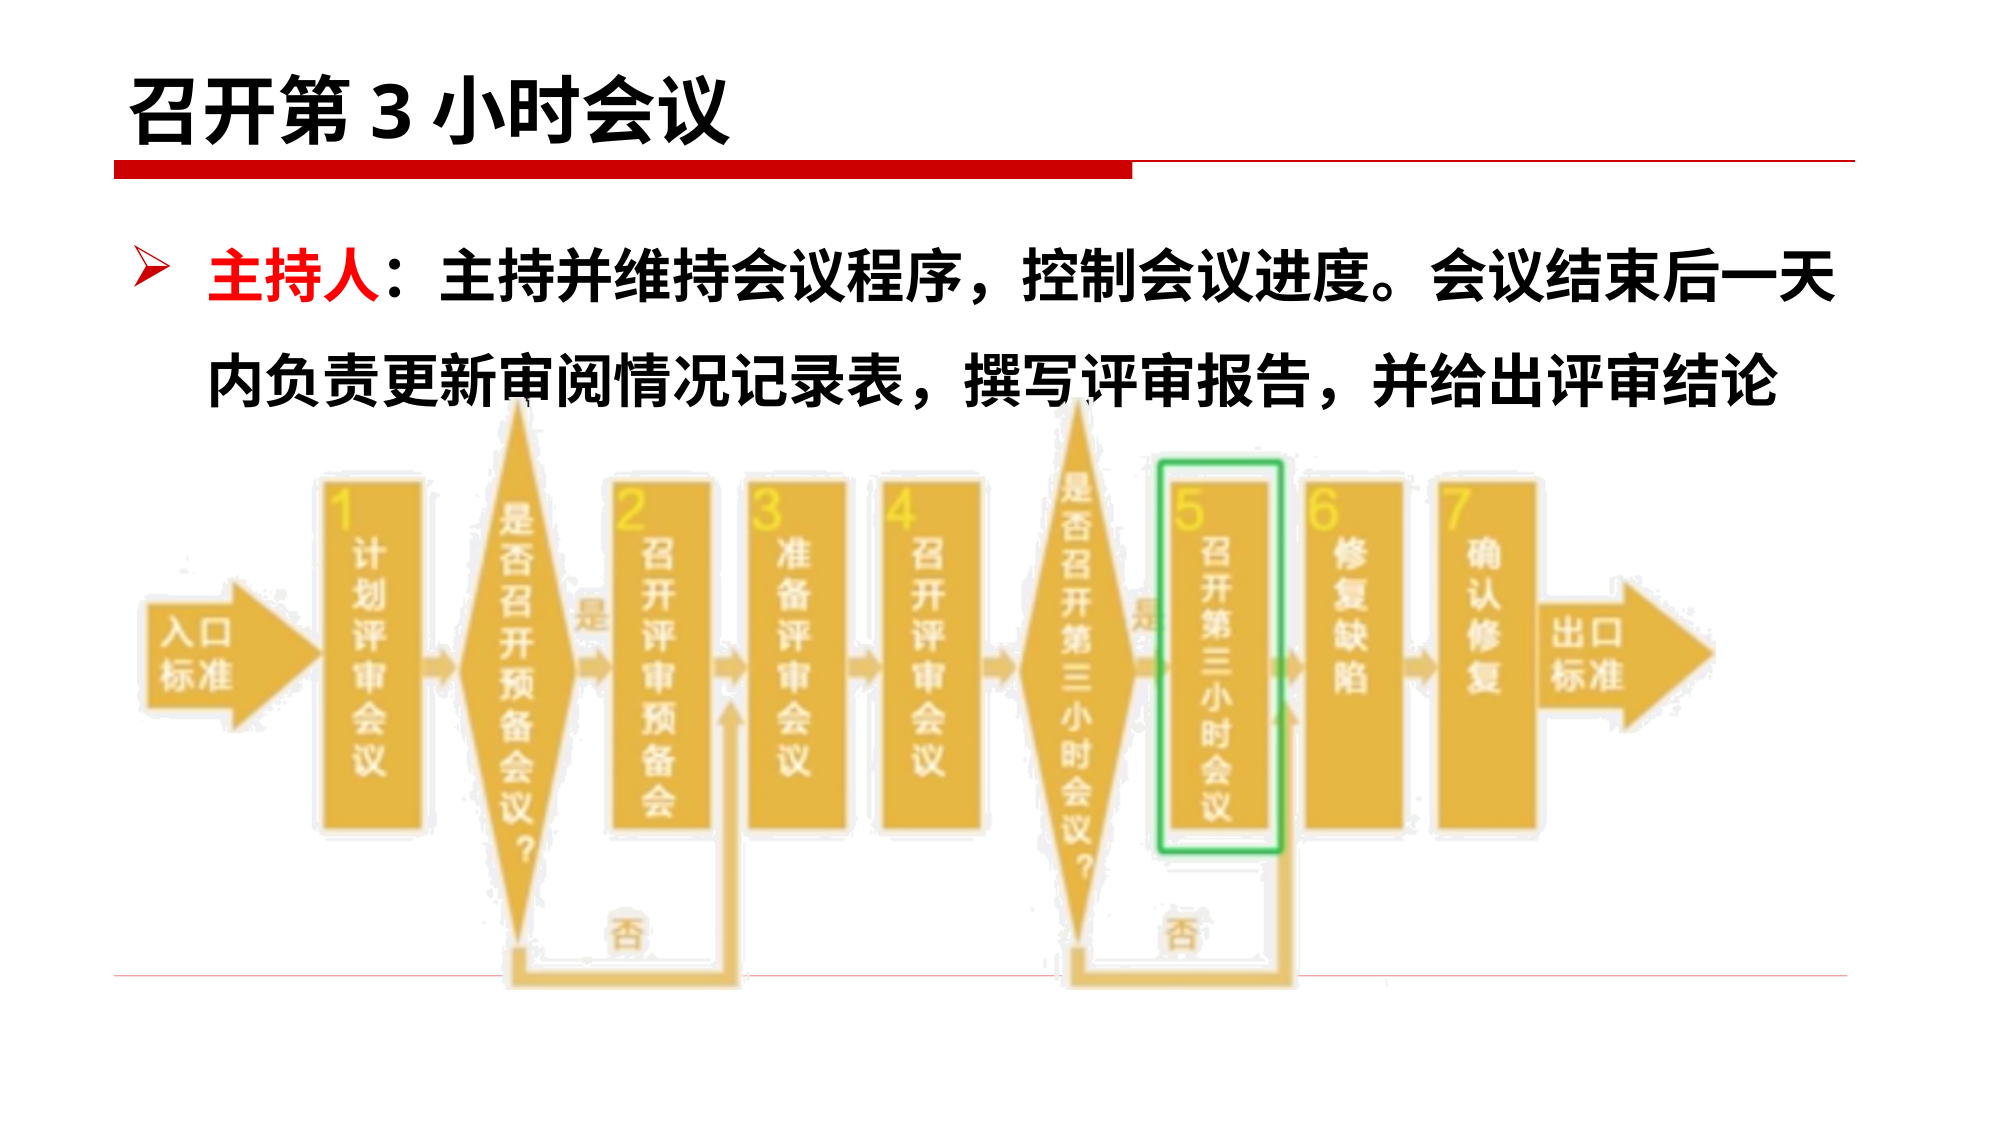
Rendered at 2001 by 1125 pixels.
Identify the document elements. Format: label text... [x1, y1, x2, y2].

list 主持人：主持并维持会议程序，控制会议进度。会议结束后一天内负责更新审阅情况记录表，撰写评审报告，并给出评审结论 [114, 196, 1865, 897]
title 召开第3小时会议 [112, 42, 1863, 161]
picture [137, 396, 1716, 990]
